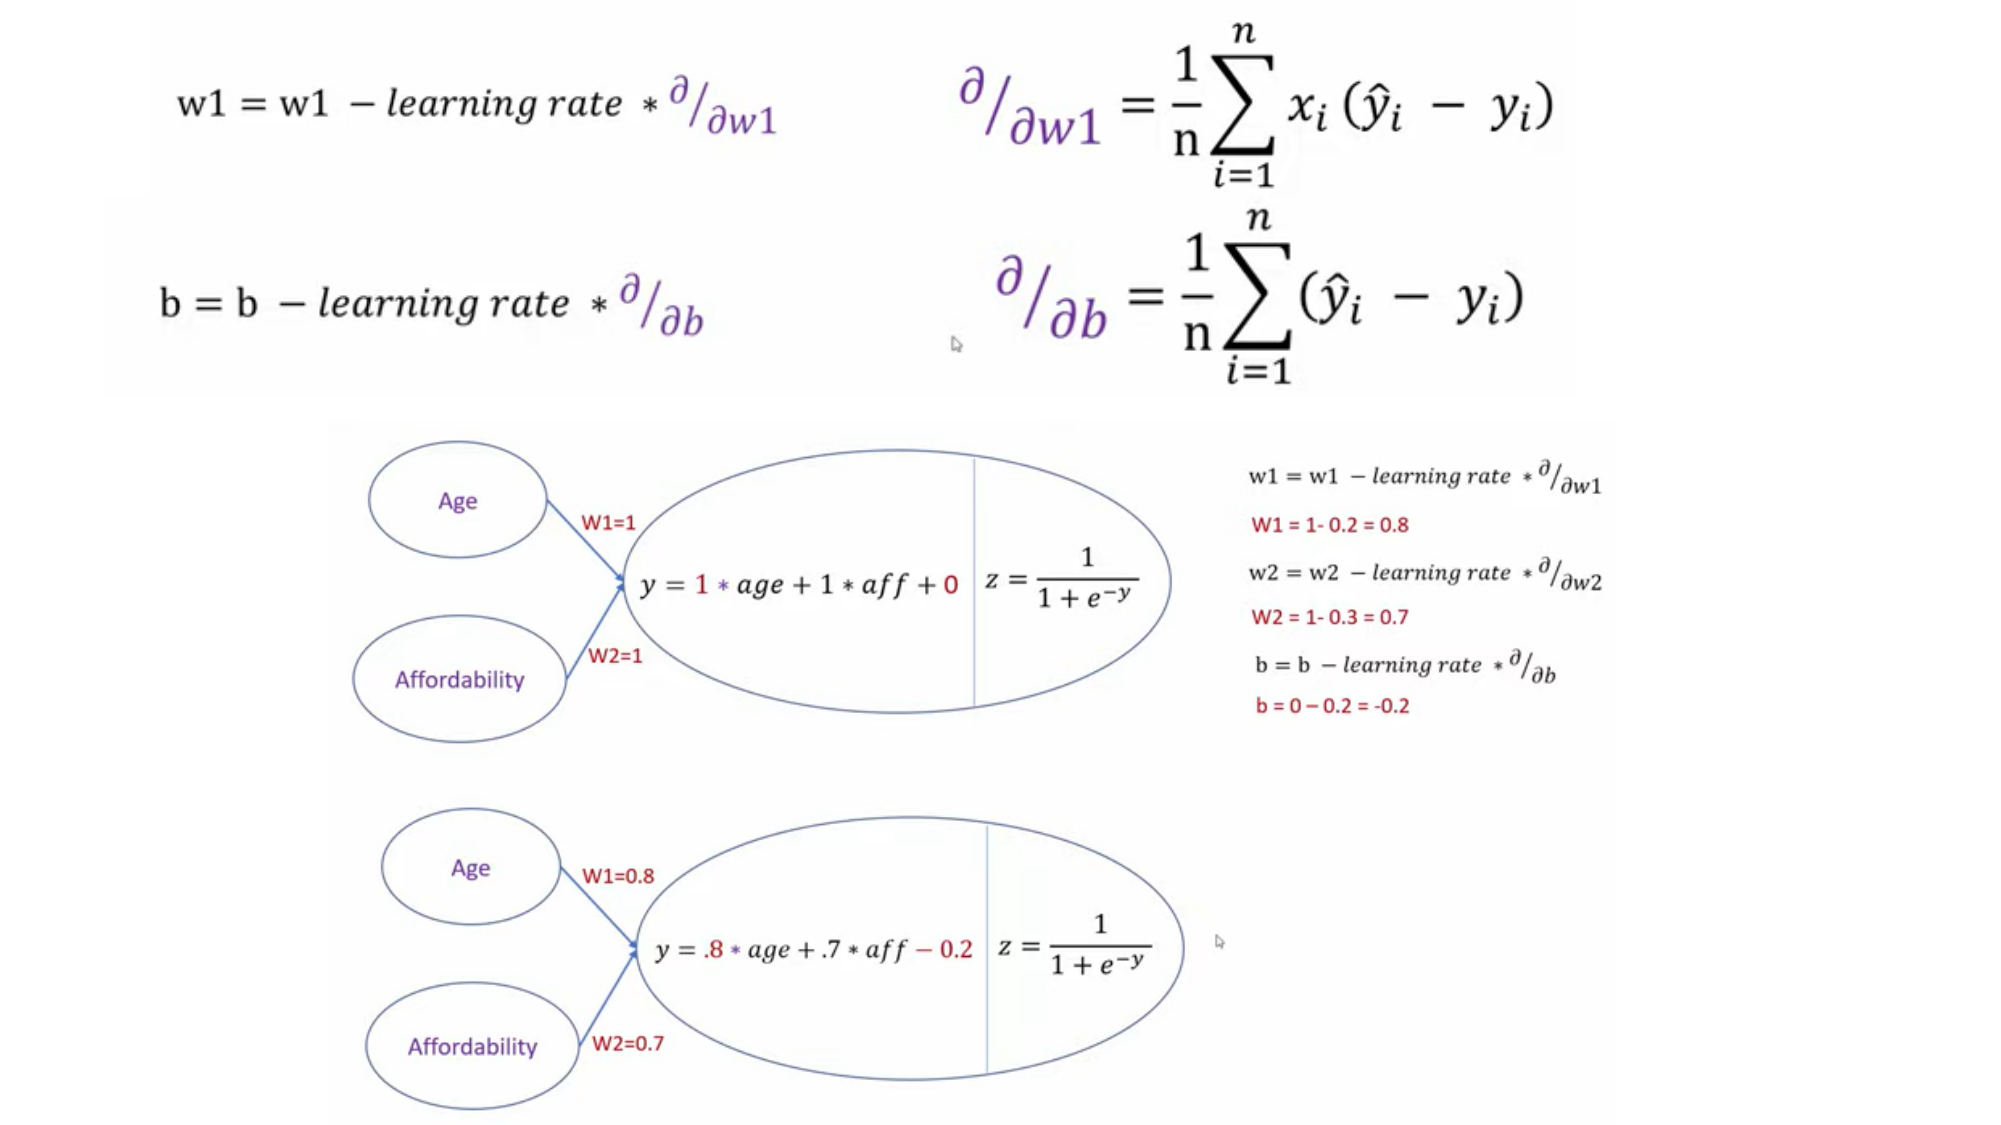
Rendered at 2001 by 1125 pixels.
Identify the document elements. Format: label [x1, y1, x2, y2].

picture [312, 420, 1615, 1125]
picture [104, 0, 1577, 398]
